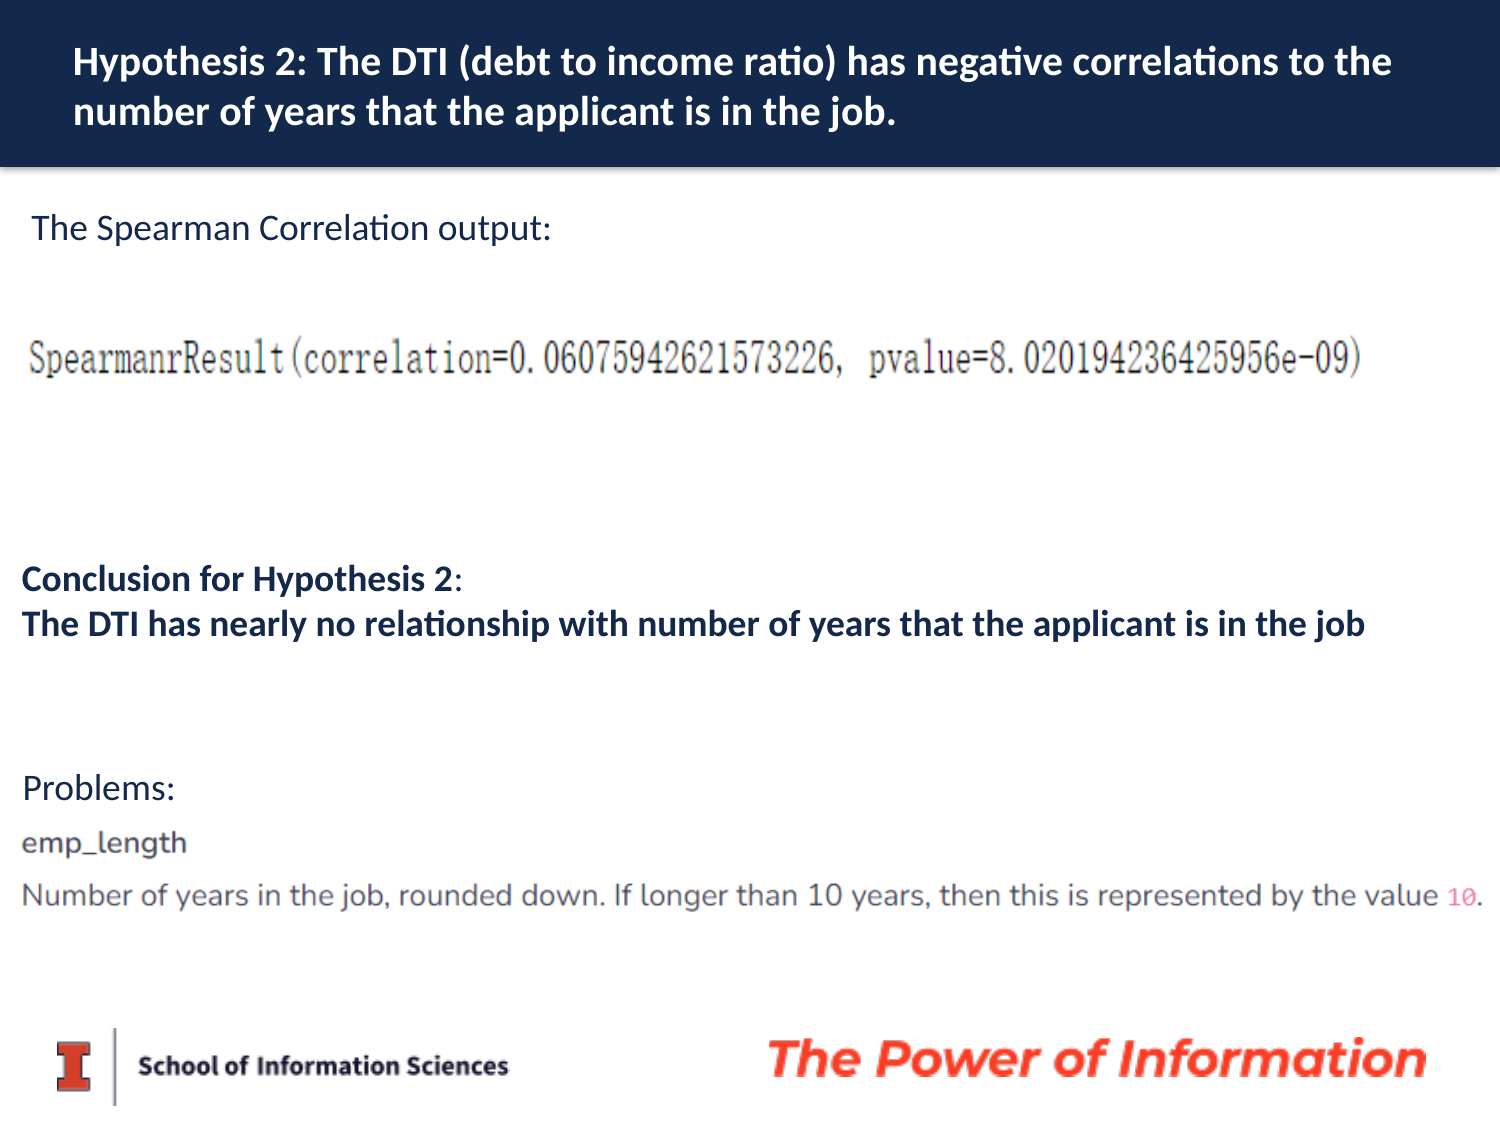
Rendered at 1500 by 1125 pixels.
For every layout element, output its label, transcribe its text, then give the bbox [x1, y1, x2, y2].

picture [27, 329, 1374, 391]
text_box Conclusion for Hypothesis 2: The DTI has nearly no relationship with number of years that the applicant is in the job [7, 546, 1477, 652]
picture [13, 822, 1487, 946]
picture [57, 1028, 510, 1106]
picture [769, 1037, 1426, 1077]
title Hypothesis 2: The DTI (debt to income ratio) has negative correlations to the number of years that the applicant is in the job. [57, 0, 1426, 167]
text_box The Spearman Correlation output: [16, 195, 1185, 256]
text_box Problems: [7, 755, 349, 816]
